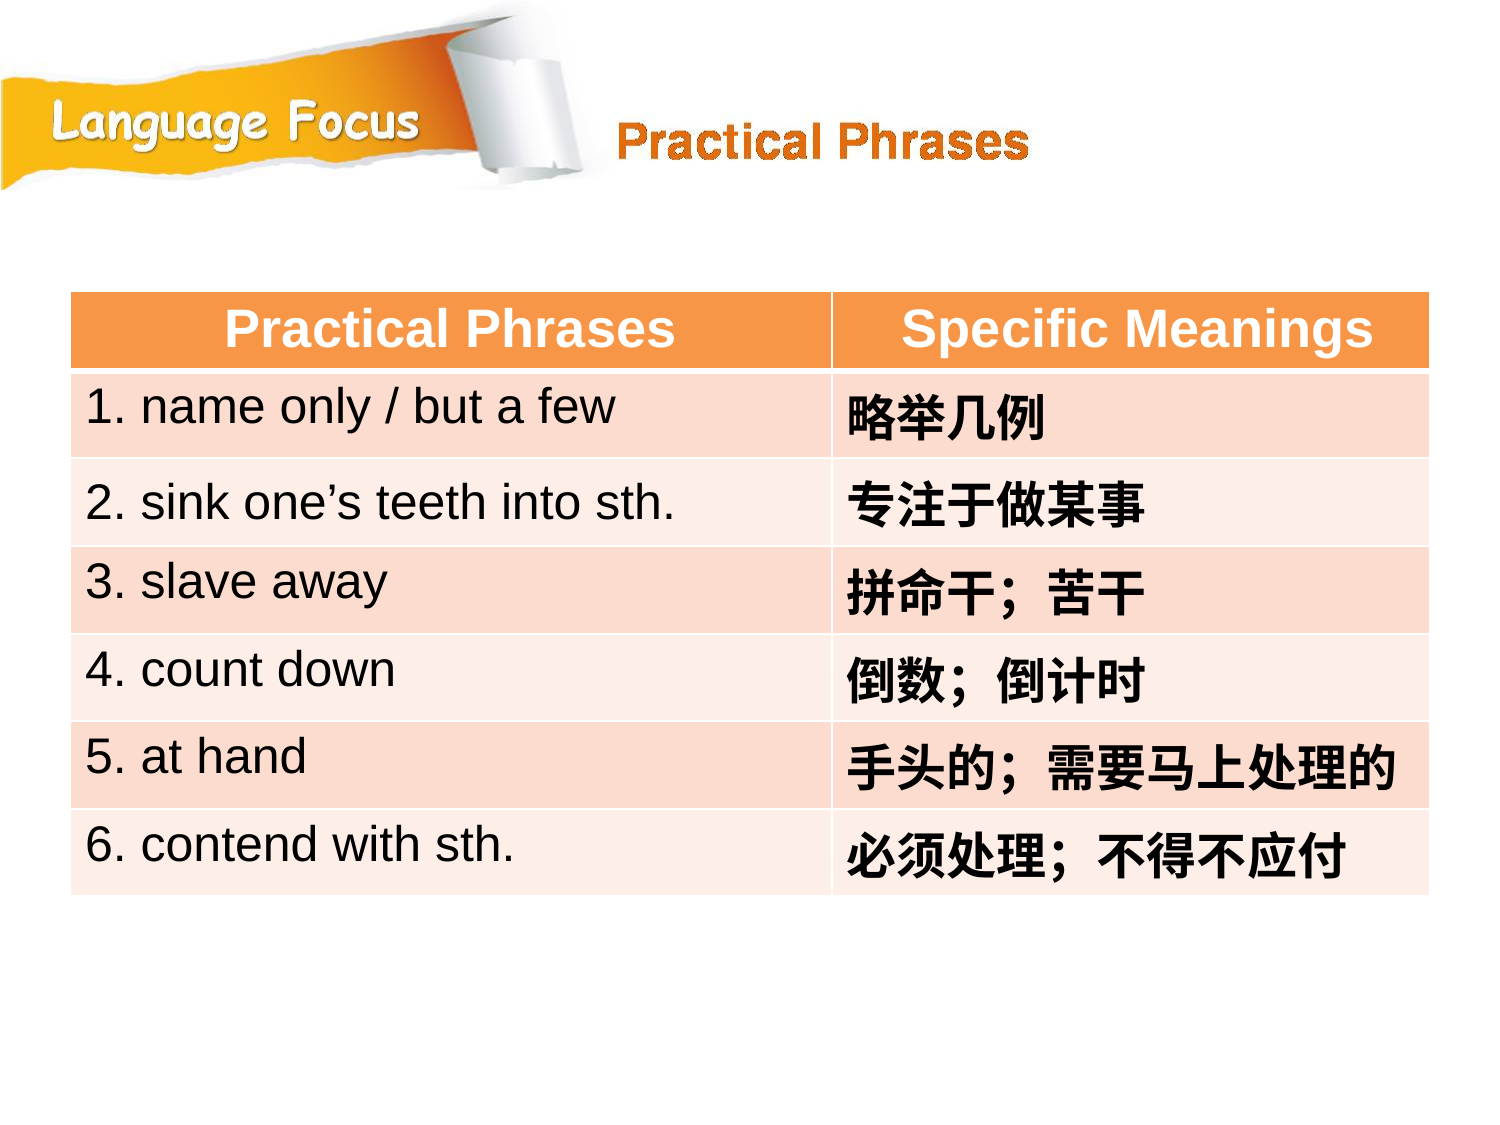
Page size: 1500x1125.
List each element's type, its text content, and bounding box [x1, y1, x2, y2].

table_cell 专注于做某事 [833, 459, 1429, 545]
picture [0, 0, 1161, 192]
table_cell 拼命干；苦干 [833, 547, 1429, 633]
table_cell 倒数；倒计时 [833, 635, 1429, 720]
table_cell 5. at hand [71, 722, 831, 808]
table_cell 略举几例 [833, 374, 1429, 457]
table_cell 1. name only / but a few [71, 374, 831, 457]
table_header Specific Meanings [833, 292, 1429, 368]
table_cell 4. count down [71, 635, 831, 720]
table_cell 手头的；需要马上处理的 [833, 722, 1429, 808]
table_header Practical Phrases [71, 292, 831, 368]
table_cell 6. contend with sth. [71, 810, 831, 895]
table_cell 2. sink one’s teeth into sth. [71, 459, 831, 545]
table_cell 必须处理；不得不应付 [833, 810, 1429, 895]
table_cell 3. slave away [71, 547, 831, 633]
